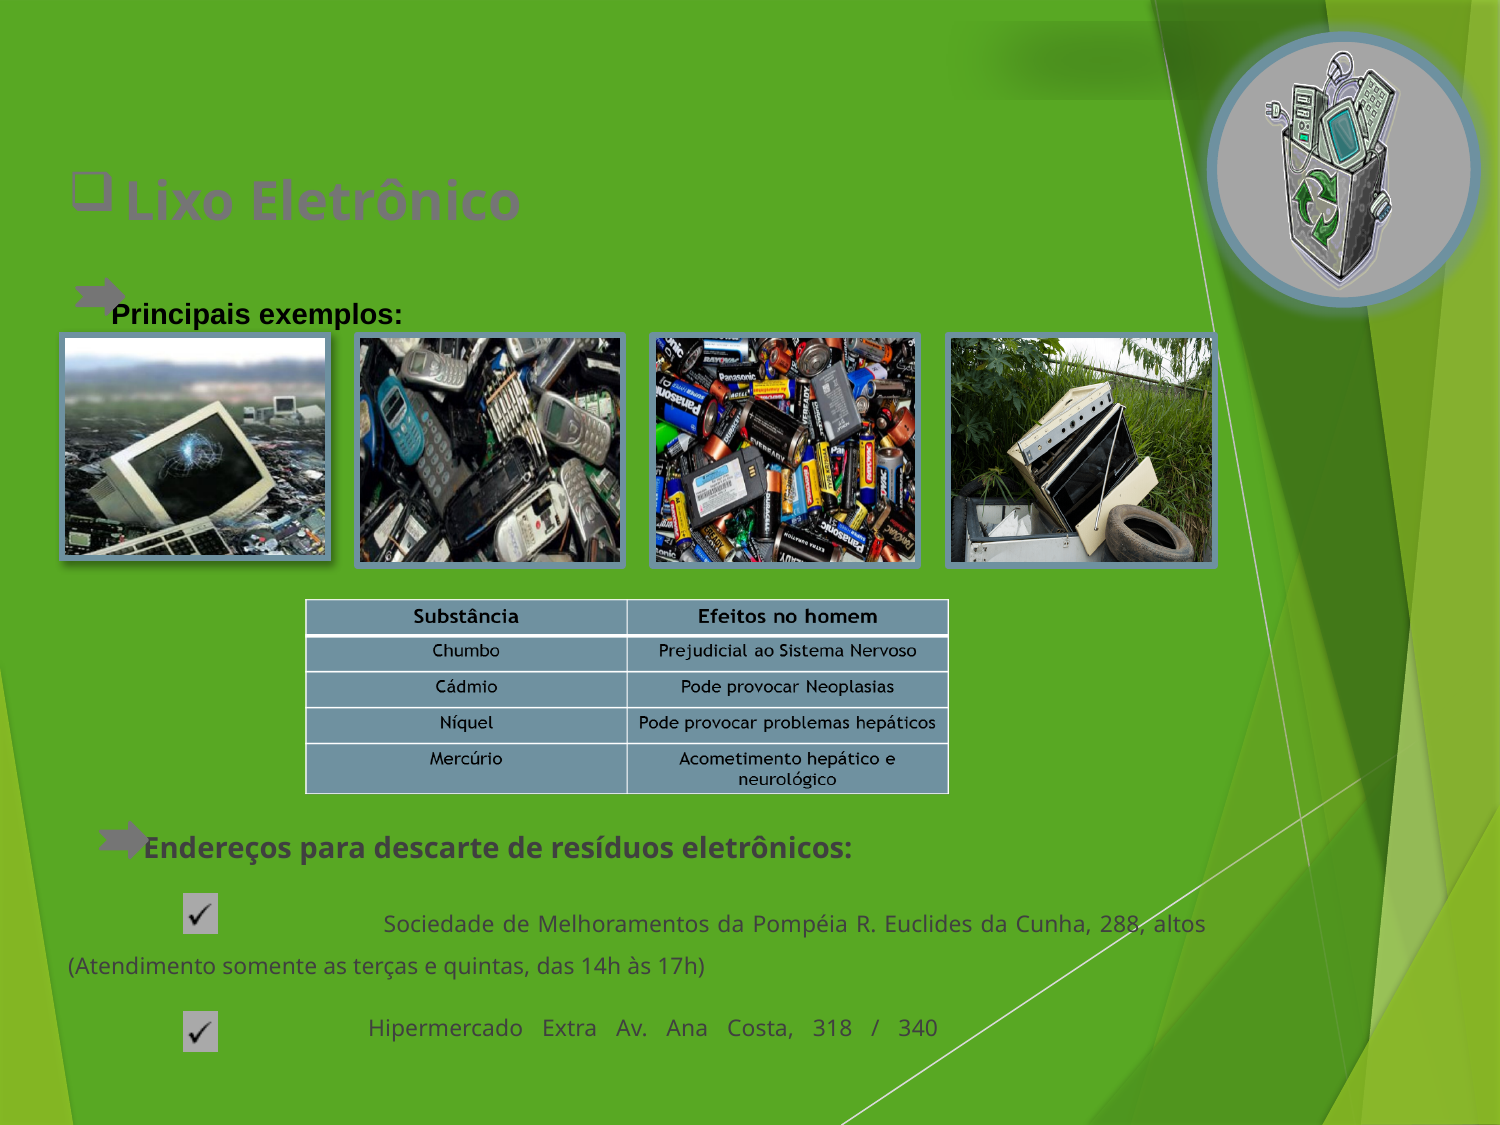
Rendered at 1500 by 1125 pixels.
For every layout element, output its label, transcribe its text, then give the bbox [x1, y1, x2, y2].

picture [64, 337, 326, 556]
text_box [98, 820, 149, 860]
picture [359, 337, 621, 563]
picture [182, 1010, 218, 1053]
picture [182, 892, 218, 935]
picture [305, 597, 951, 800]
picture [1211, 36, 1477, 304]
picture [950, 337, 1213, 563]
text_box [75, 277, 126, 316]
picture [654, 337, 916, 563]
list Lixo Eletrônico Principais exemplos: Endereços para descarte de resíduos eletrônicos: Sociedade de Melhoramentos da Pompéia R. Euclides da Cunha, 288, altos (Atendimento somente as terças e quintas, das 14h às 17h) Hipermercado Extra Av. Ana Costa, 318 / 340 [53, 78, 1223, 1106]
